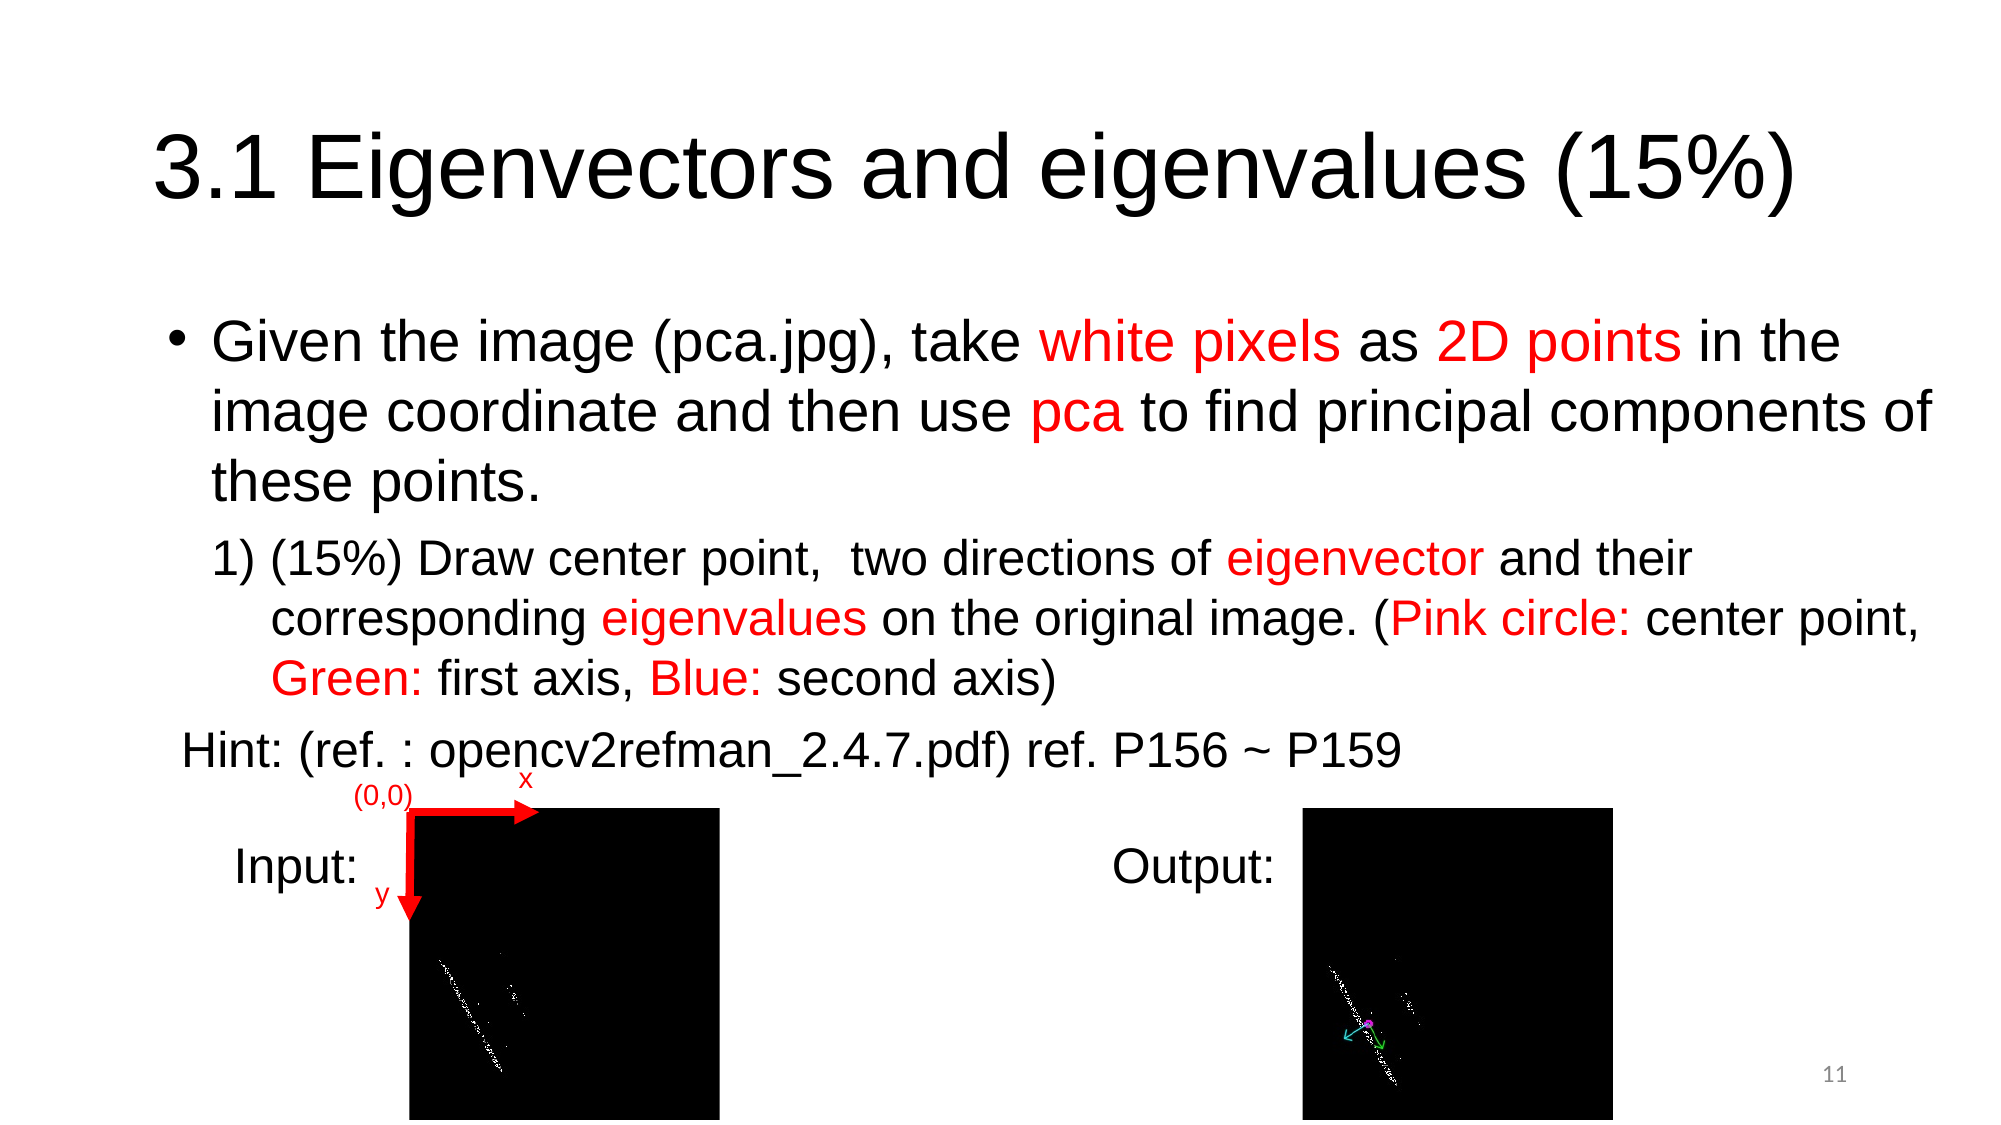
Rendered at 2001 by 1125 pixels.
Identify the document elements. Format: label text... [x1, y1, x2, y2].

slide_number 11 [1618, 1042, 1863, 1103]
text_box 3.1 Eigenvectors and eigenvalues (15%) [137, 59, 1886, 278]
text_box Given the image (pca.jpg), take white pixels as 2D points in the image coordinate and then use pca to find principal components of these points. 1) (15%) Draw center point, two directions of eigenvector and their corresponding eigenvalues on the original image. (Pink circle: center point, Green: first axis, Blue: second axis) Hint: (ref. : opencv2refman_2.4.7.pdf) ref. P156 ~ P159 Input: Output: [137, 295, 2000, 1010]
picture [409, 808, 720, 1120]
text_box (0,0) [338, 768, 429, 819]
text_box x [503, 751, 549, 802]
picture [1302, 808, 1614, 1120]
text_box y [360, 866, 402, 917]
